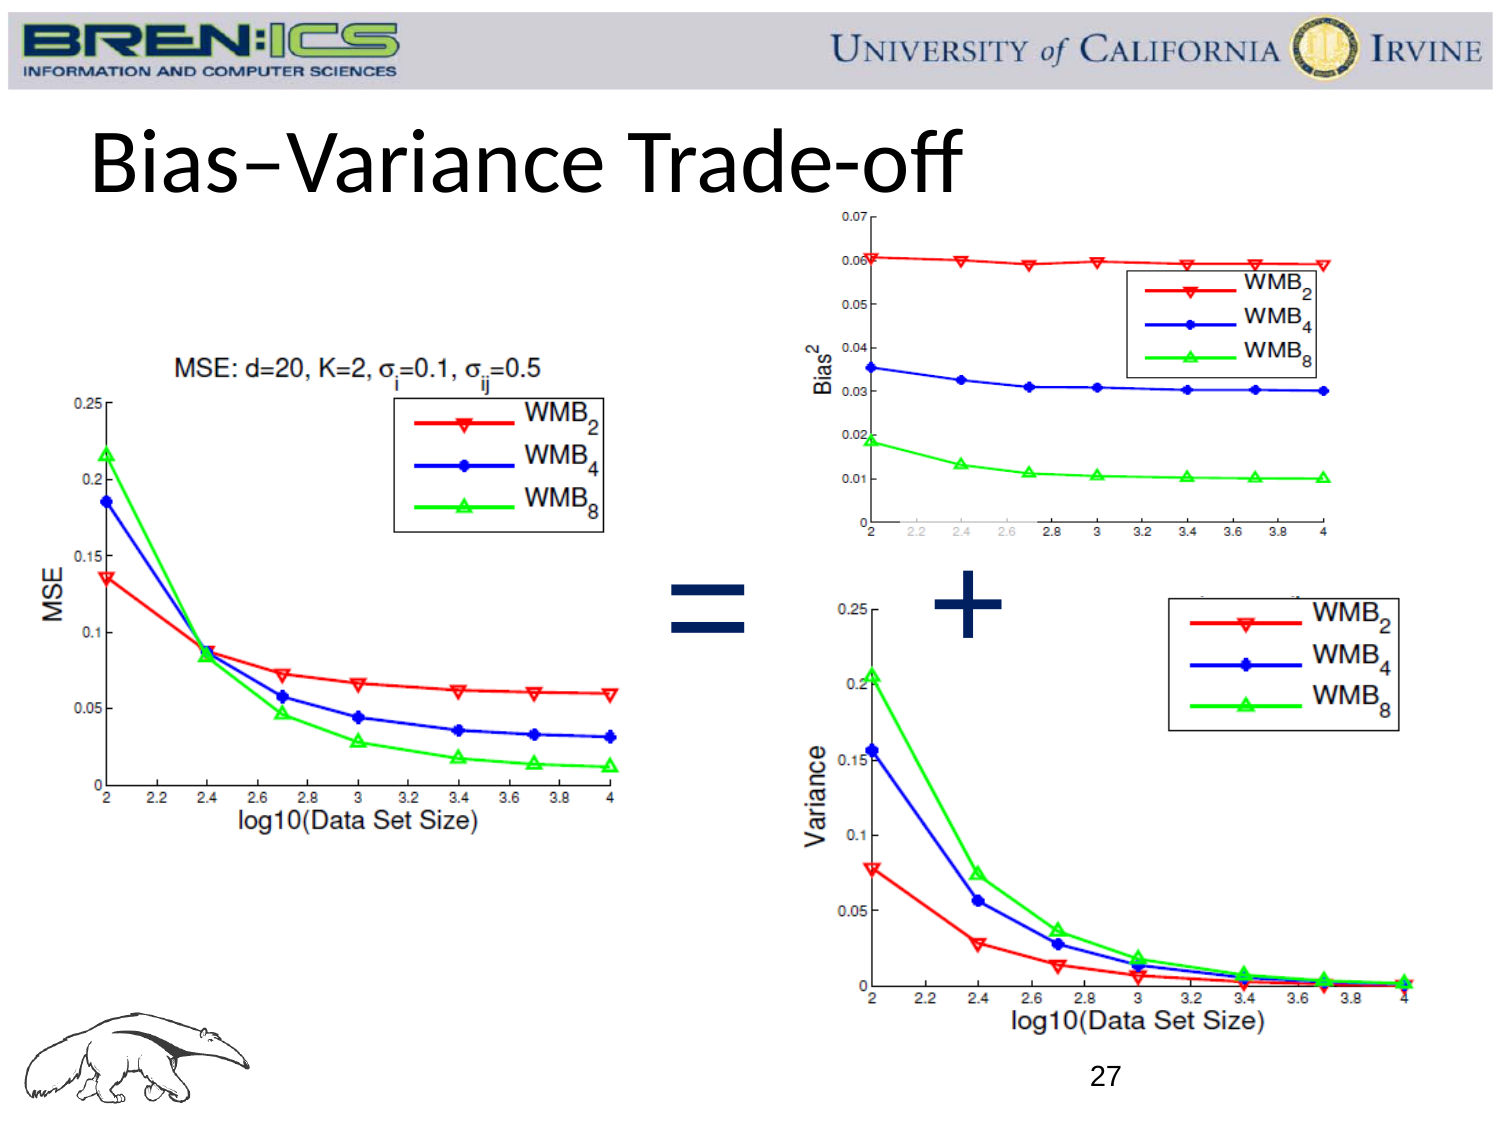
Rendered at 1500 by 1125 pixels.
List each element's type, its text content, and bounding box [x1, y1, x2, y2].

picture [799, 210, 1338, 538]
text_box = [649, 501, 788, 696]
title Bias–Variance Trade-off [75, 87, 1425, 225]
text_box + [899, 547, 1038, 595]
slide_number 27 [1074, 1051, 1425, 1100]
picture [37, 339, 626, 854]
picture [787, 596, 1426, 1043]
